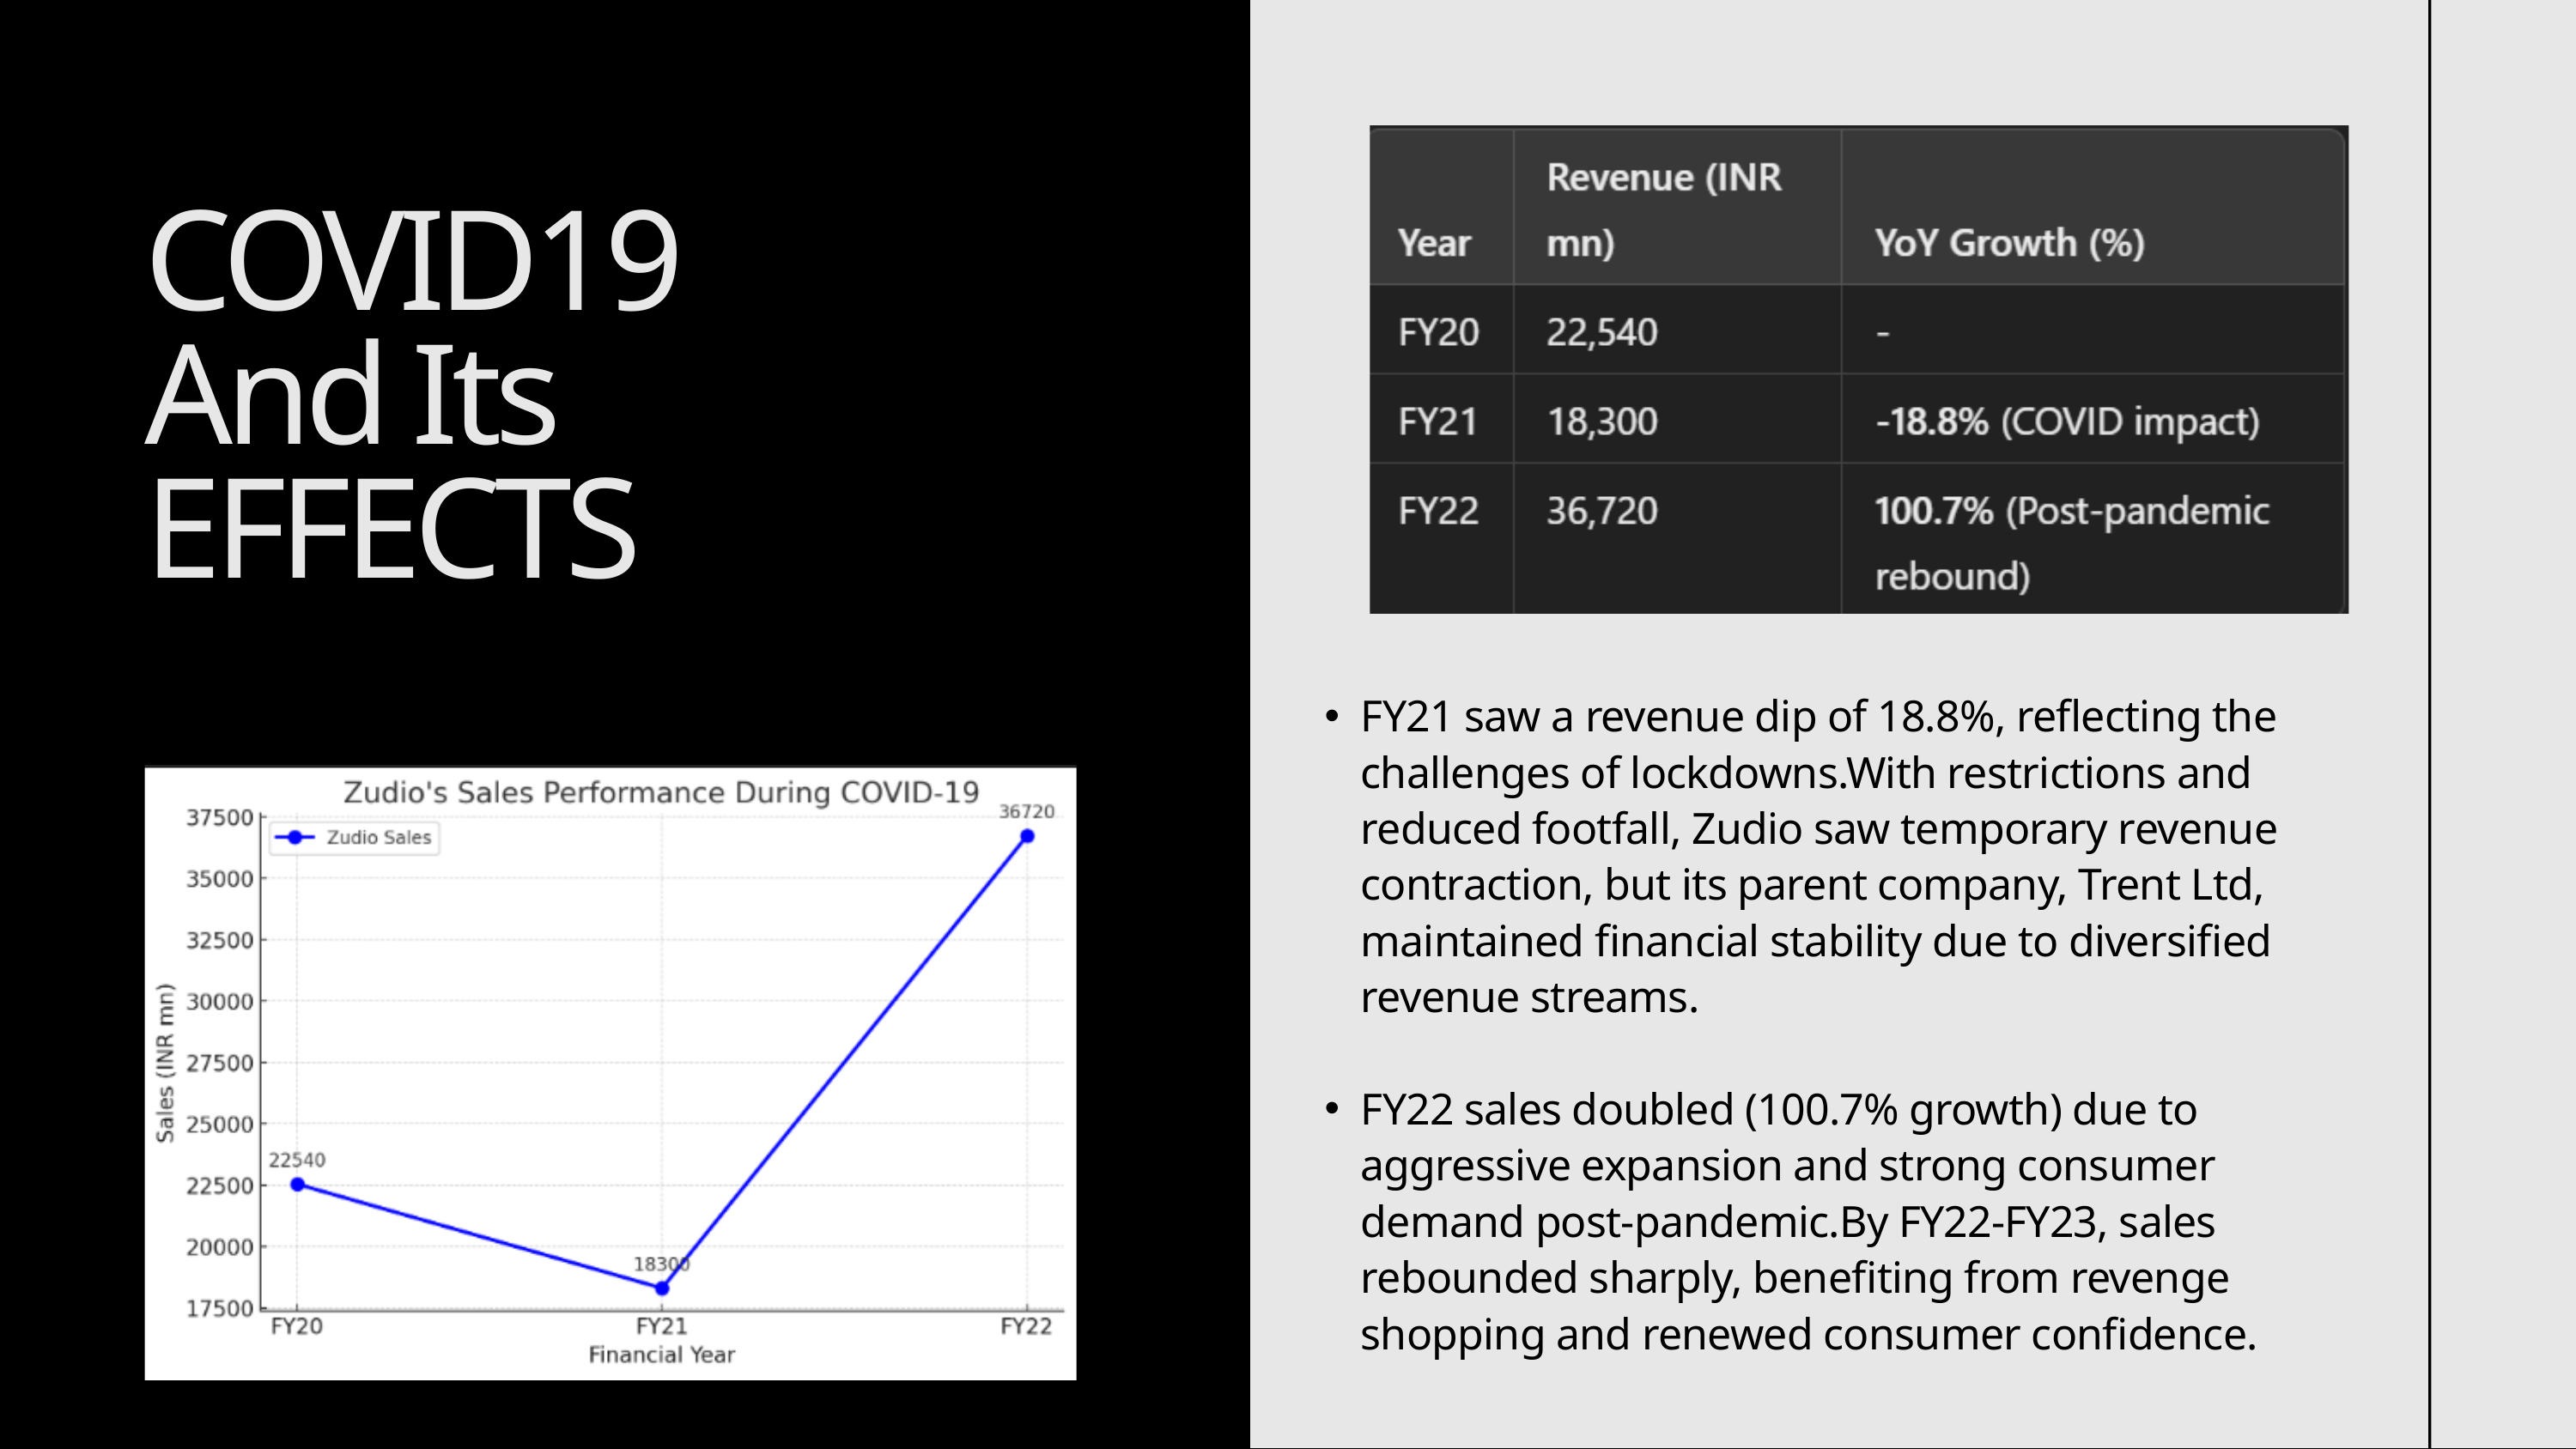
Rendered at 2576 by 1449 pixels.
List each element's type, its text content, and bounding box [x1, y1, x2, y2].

text_box [144, 765, 1077, 1380]
text_box COVID19 And Its EFFECTS [144, 203, 825, 607]
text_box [1249, 0, 2576, 1449]
